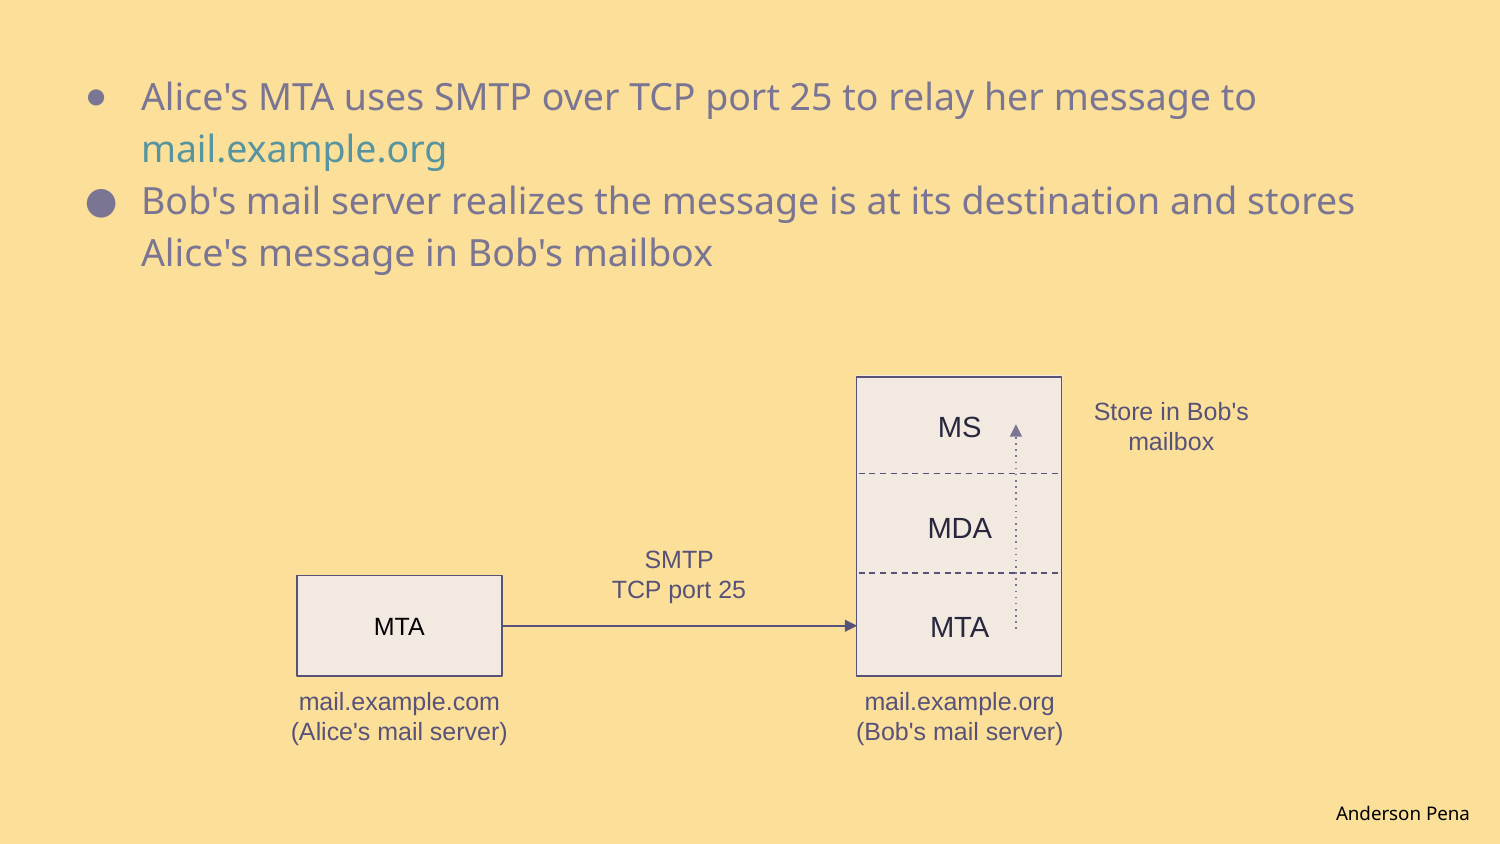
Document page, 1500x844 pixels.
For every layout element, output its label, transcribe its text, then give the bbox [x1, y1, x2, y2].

text_box MTA [296, 575, 503, 677]
text_box Store in Bob's mailbox [1068, 388, 1275, 463]
text_box SMTP TCP port 25 [593, 536, 766, 611]
text_box Nathan Luu [1017, 474, 1058, 485]
text_box Nathan Luu [1017, 574, 1058, 585]
text_box mail.example.com (Alice's mail server) [271, 678, 528, 753]
text_box [856, 377, 1062, 677]
text_box mail.example.org (Bob's mail server) [832, 678, 1088, 753]
text_box [1063, 470, 1070, 485]
text_box Nathan Luu [863, 574, 1015, 585]
list Alice's MTA uses SMTP over TCP port 25 to relay her message to mail.example.org Bob's mail server realizes the message is at its destination and stores Alice's message in Bob's mailbox [51, 51, 1449, 275]
text_box Nathan Luu [863, 474, 1015, 485]
text_box [1063, 570, 1070, 585]
text_box Anderson Pena [1321, 790, 1500, 836]
